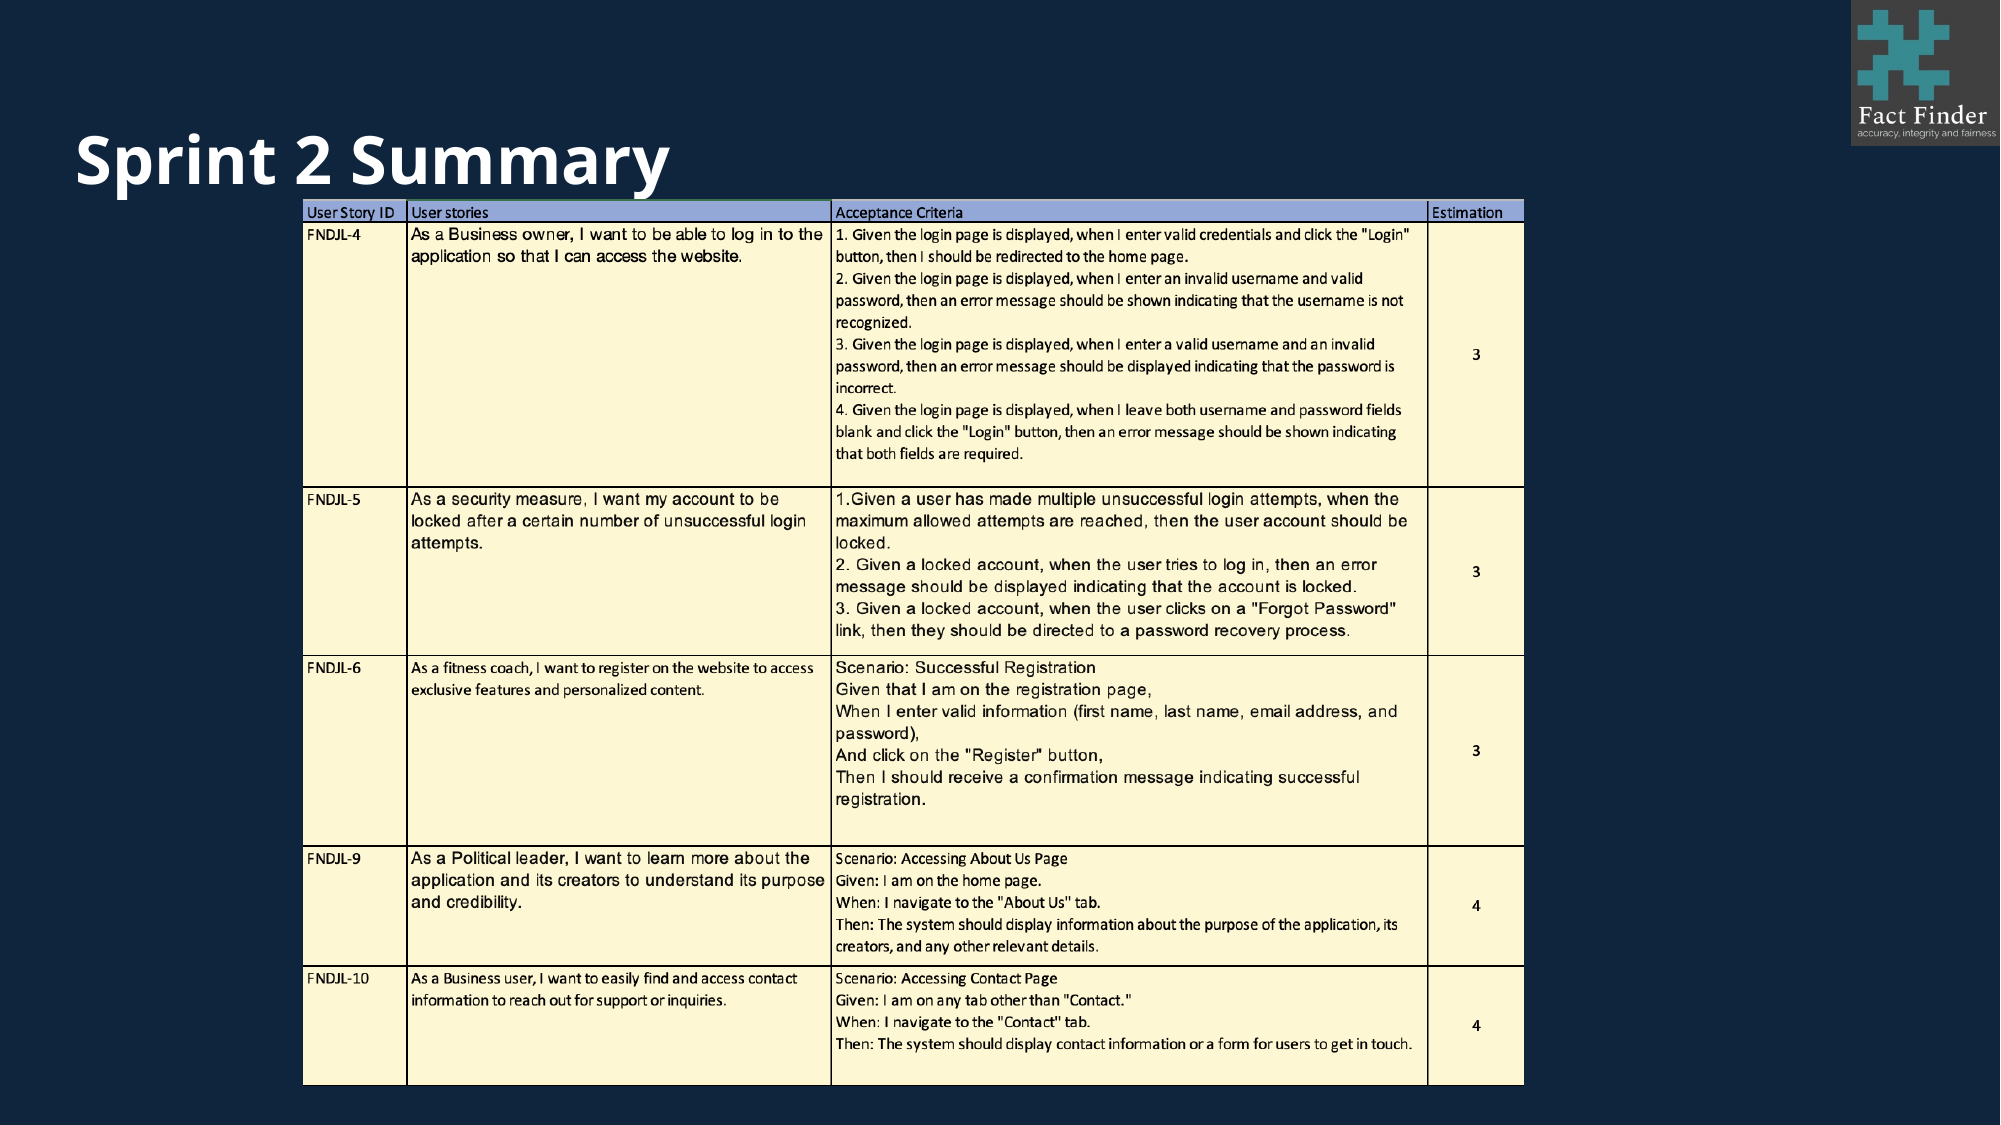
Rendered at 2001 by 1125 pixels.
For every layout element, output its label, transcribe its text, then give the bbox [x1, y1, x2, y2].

title Sprint 2 Summary [60, 83, 1822, 244]
picture [1851, 0, 2000, 146]
picture [303, 199, 1524, 1086]
